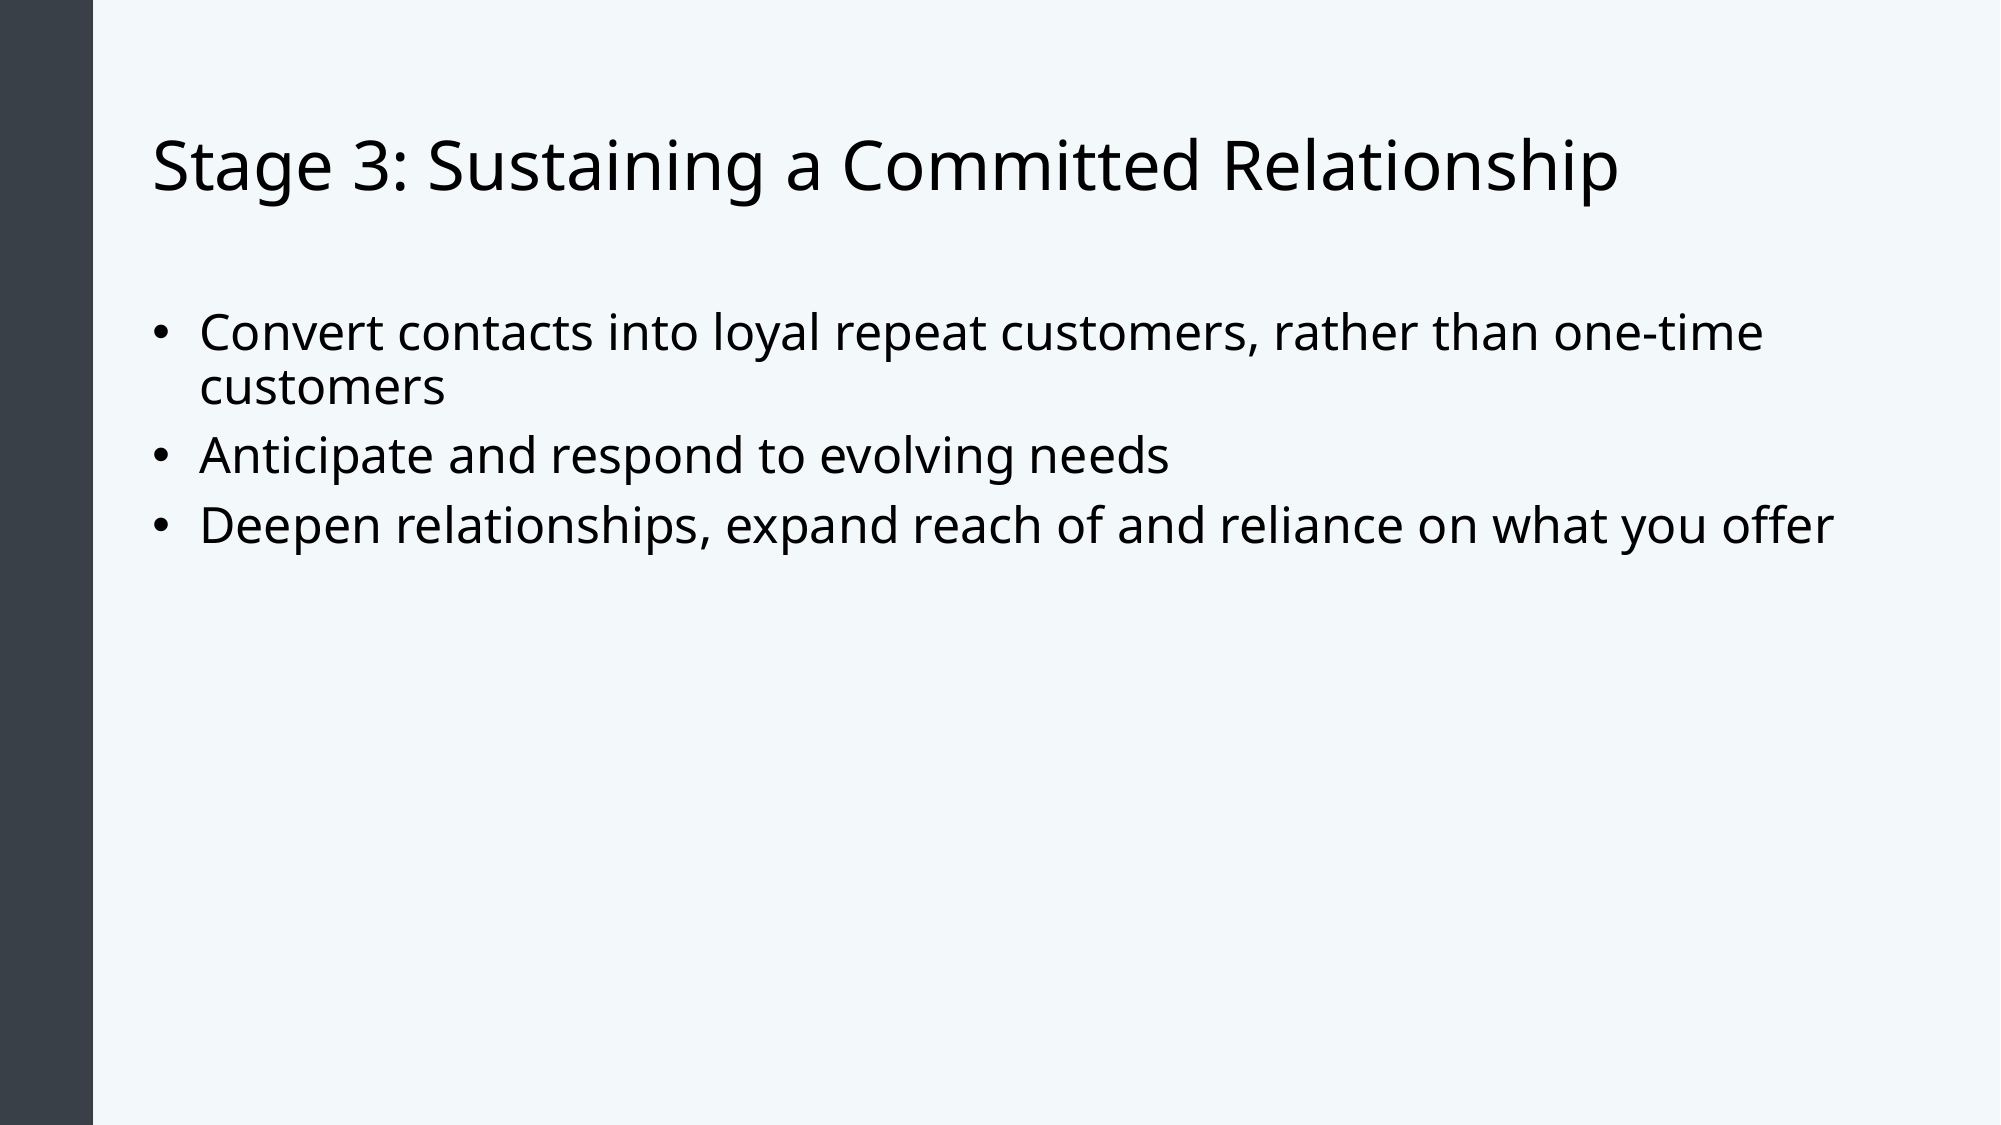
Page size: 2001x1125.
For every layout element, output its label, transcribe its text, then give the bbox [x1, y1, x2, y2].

title Stage 3: Sustaining a Committed Relationship [137, 59, 1863, 278]
list Convert contacts into loyal repeat customers, rather than one-time customers Anticipate and respond to evolving needs Deepen relationships, expand reach of and reliance on what you offer [137, 299, 1863, 1014]
